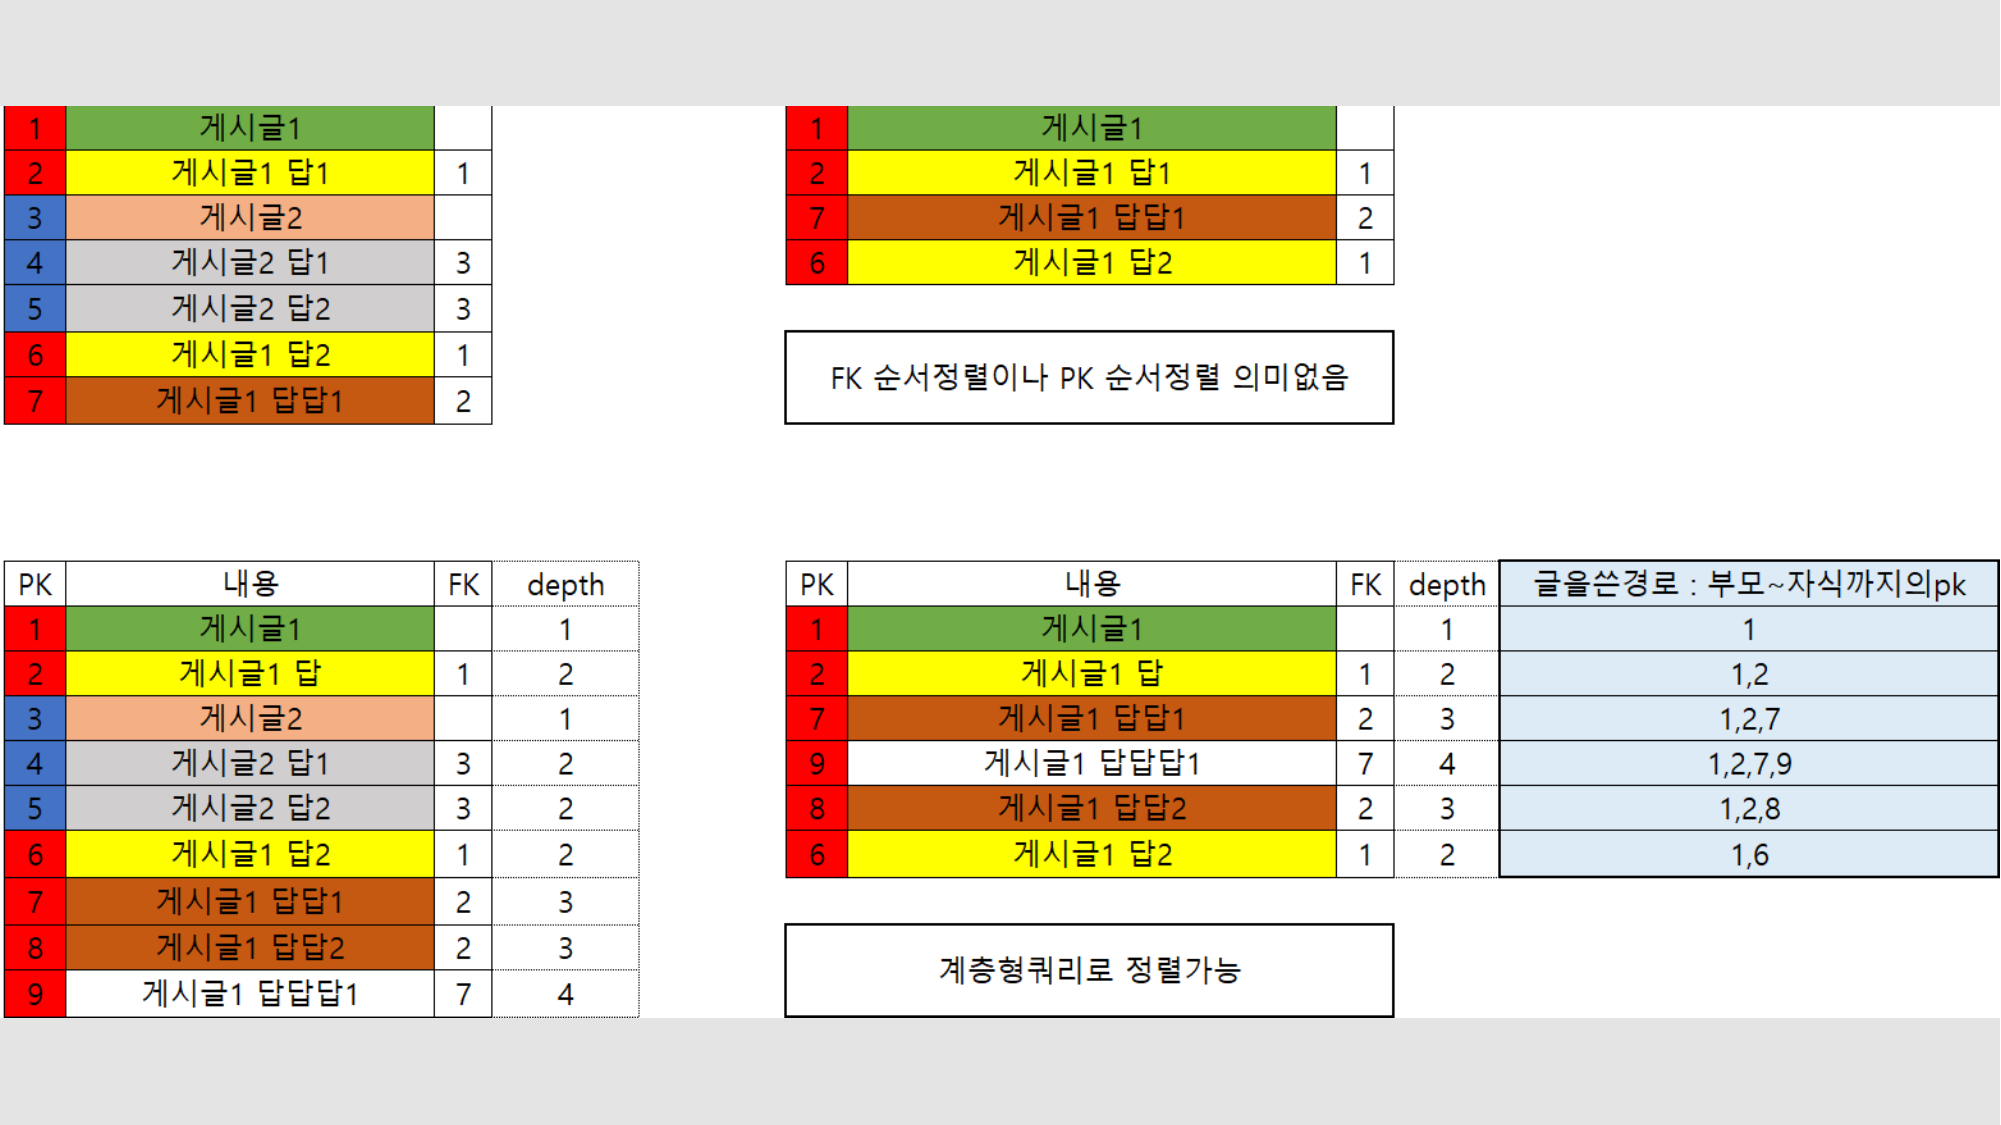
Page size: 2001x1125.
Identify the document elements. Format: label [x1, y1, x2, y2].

picture [0, 106, 2000, 1018]
